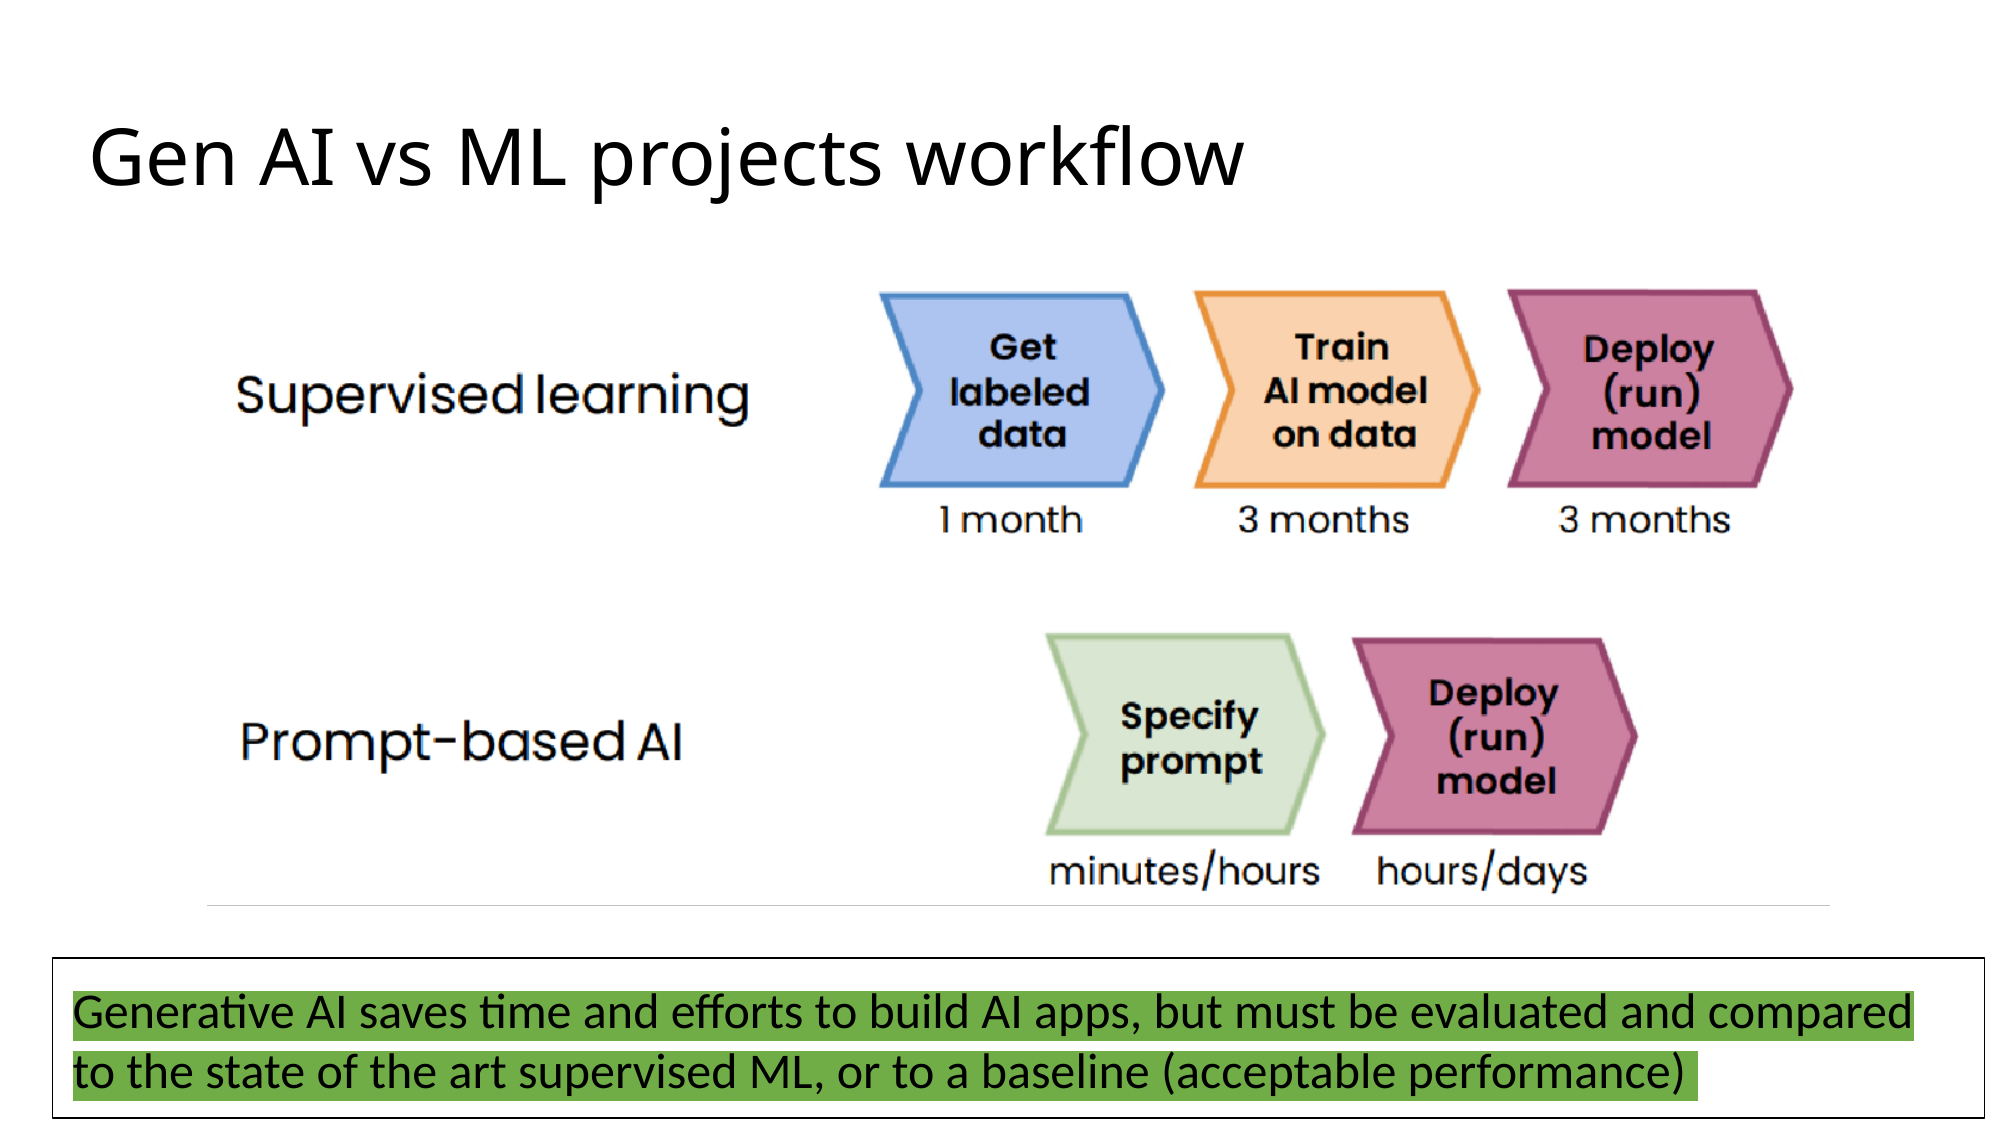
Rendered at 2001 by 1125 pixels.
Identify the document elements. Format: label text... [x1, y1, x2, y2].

picture [207, 239, 1830, 907]
text_box Generative AI saves time and efforts to build AI apps, but must be evaluated and compared to the state of the art supervised ML, or to a baseline (acceptable performance) [52, 958, 1985, 1119]
title Gen AI vs ML projects workflow [68, 97, 1932, 223]
